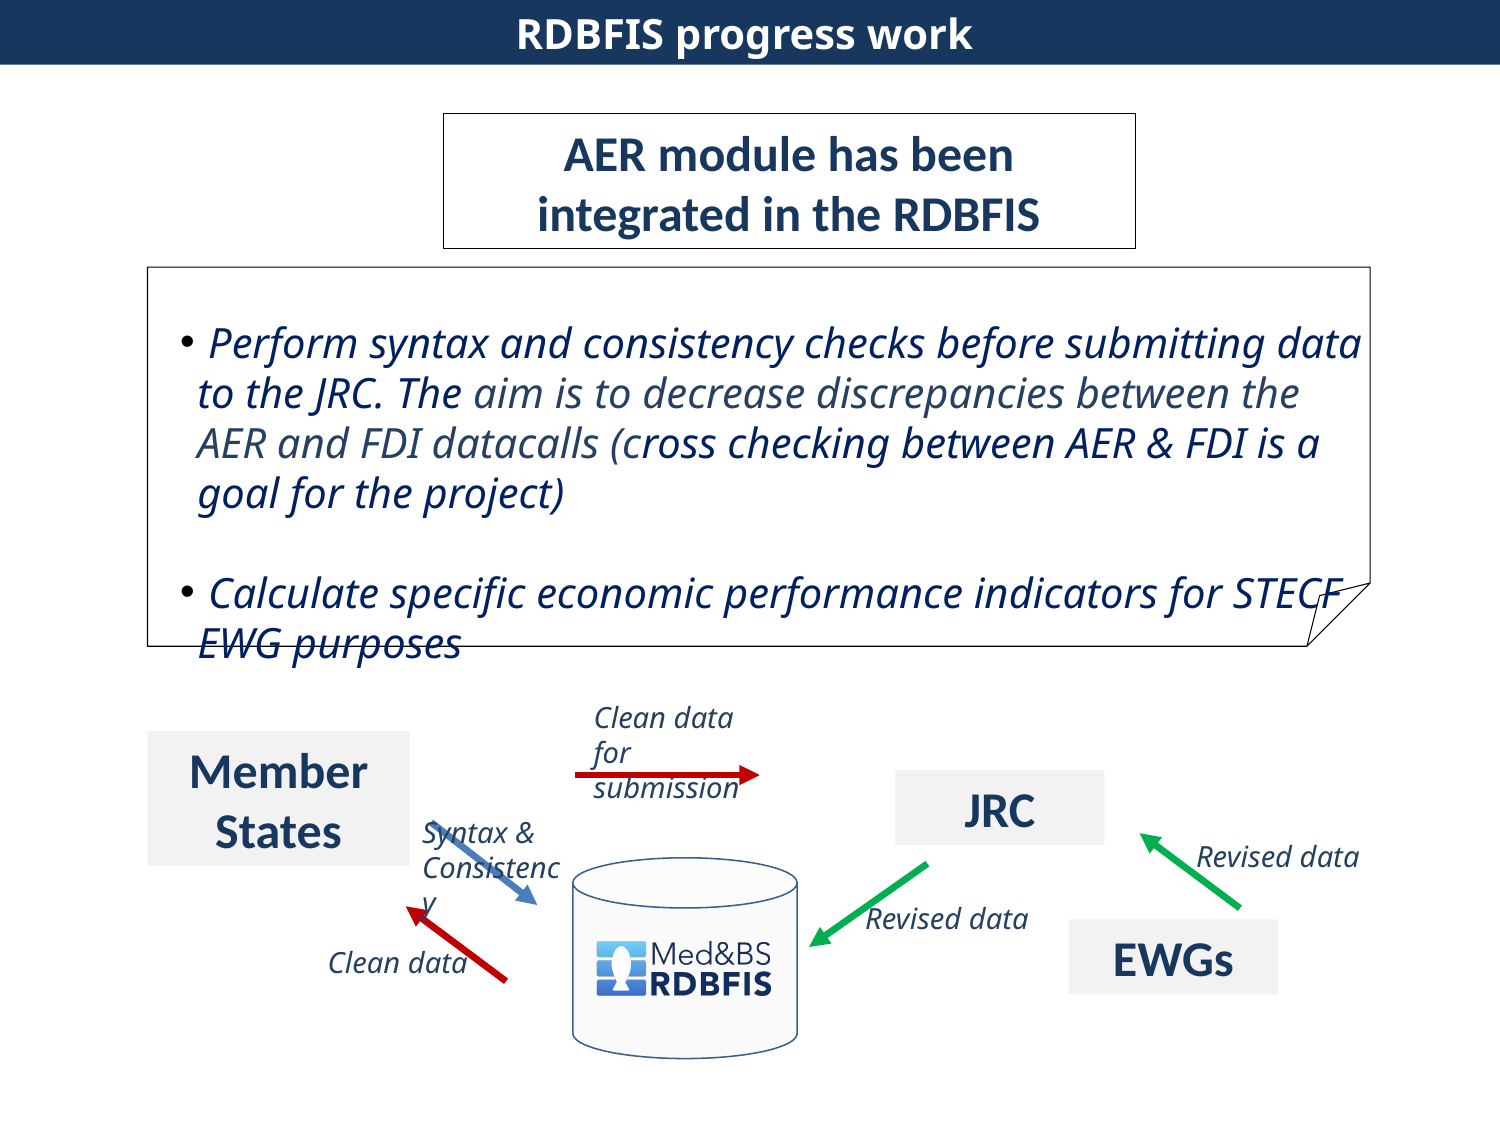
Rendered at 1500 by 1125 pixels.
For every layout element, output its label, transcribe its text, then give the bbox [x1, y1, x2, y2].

text_box EWGs [1068, 919, 1278, 995]
text_box Perform syntax and consistency checks before submitting data to the JRC. The aim is to decrease discrepancies between the AER and FDI datacalls (cross checking between AER & FDI is a goal for the project) Calculate specific economic performance indicators for STECF EWG purposes [135, 308, 1388, 674]
text_box JRC [895, 770, 1105, 845]
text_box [1139, 832, 1241, 909]
text_box [145, 265, 1373, 308]
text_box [405, 905, 507, 982]
text_box RDBFIS progress work [0, 0, 1500, 65]
text_box Revised data [1181, 830, 1388, 881]
text_box Revised data [932, 893, 1058, 943]
text_box AER module has been integrated in the RDBFIS [442, 113, 1136, 249]
text_box Syntax & Consistency [407, 807, 579, 927]
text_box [572, 857, 798, 1059]
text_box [808, 863, 928, 948]
text_box Clean data for submission [578, 692, 786, 812]
text_box Clean data [312, 937, 402, 987]
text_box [430, 822, 538, 906]
text_box Member States [147, 731, 410, 866]
